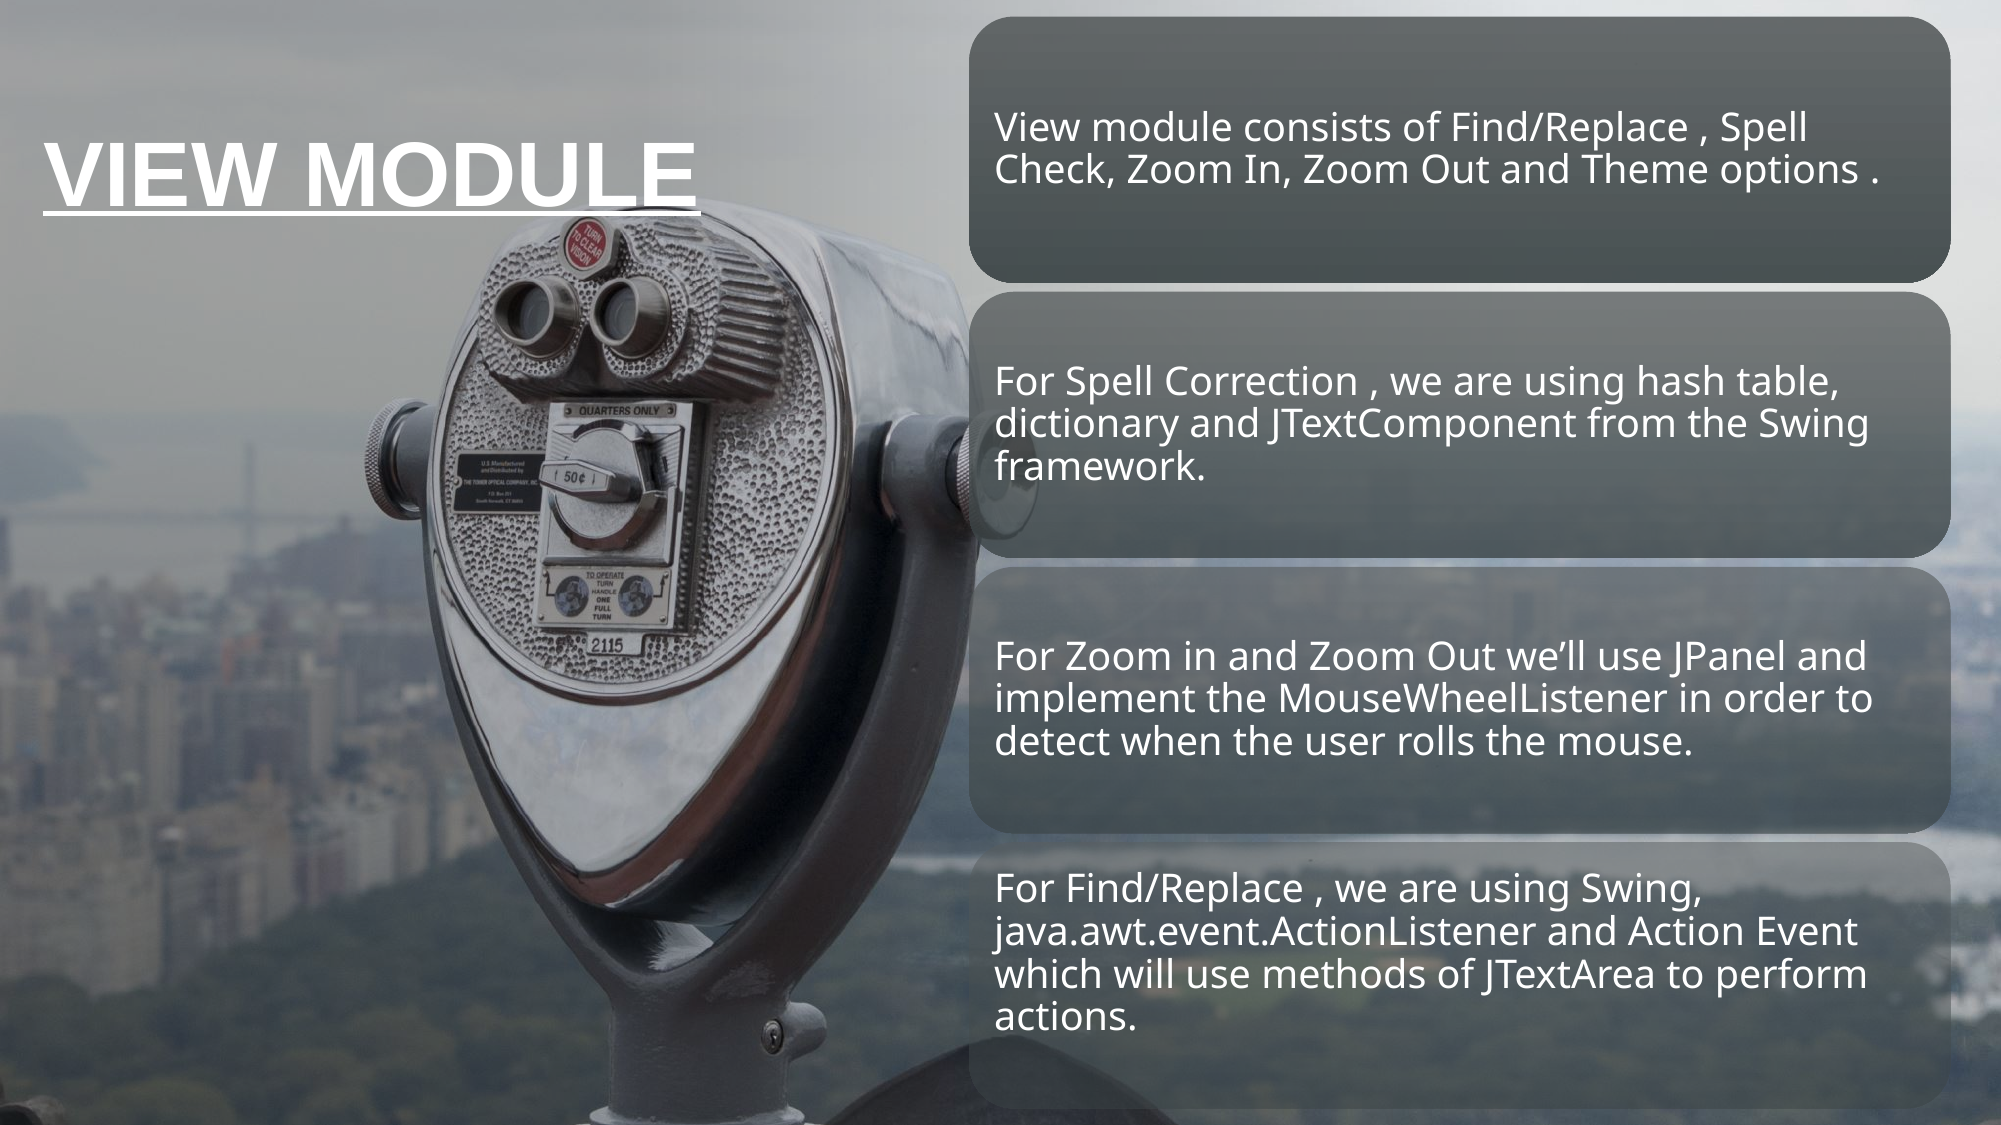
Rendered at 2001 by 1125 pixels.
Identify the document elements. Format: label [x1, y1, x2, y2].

text_box [969, 16, 1951, 1109]
picture [0, 0, 2001, 1125]
